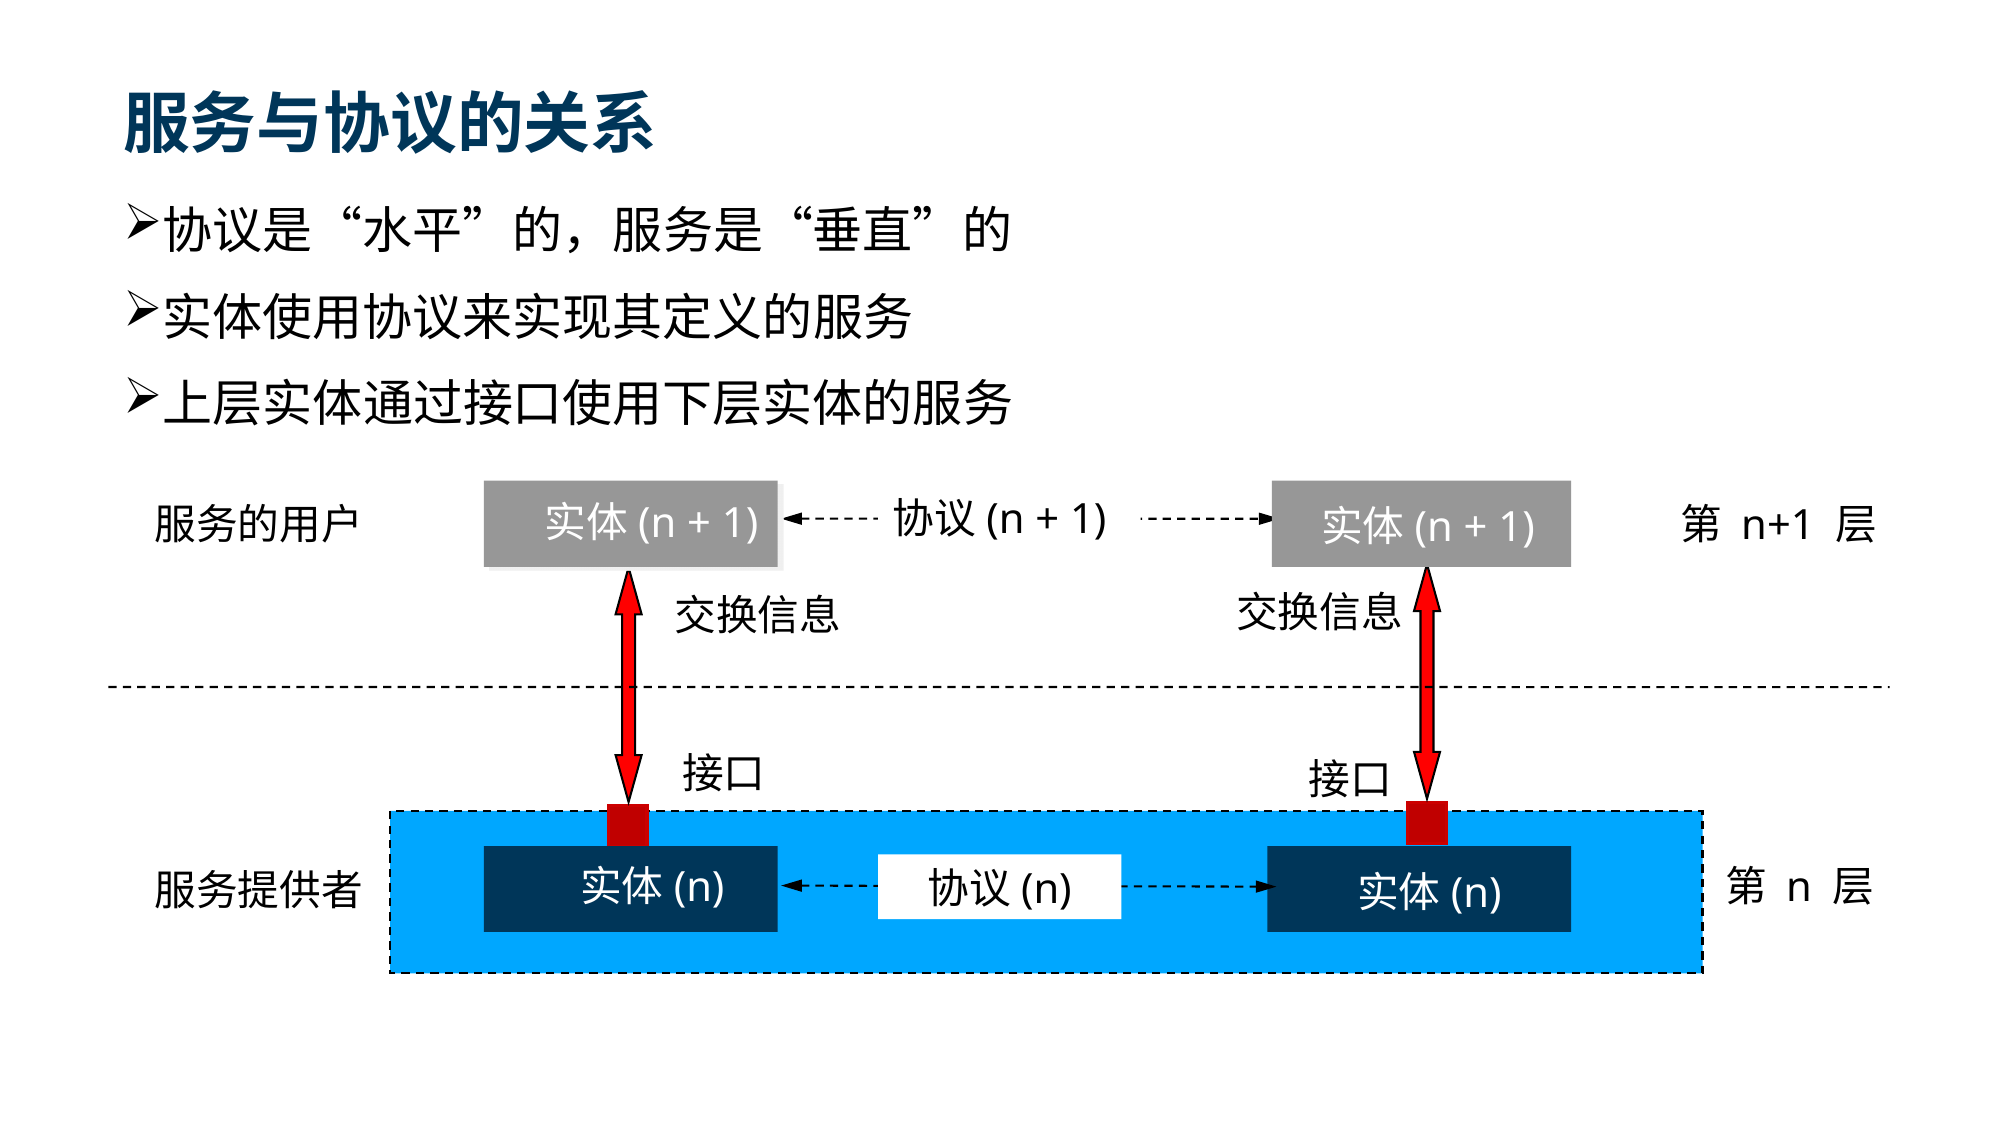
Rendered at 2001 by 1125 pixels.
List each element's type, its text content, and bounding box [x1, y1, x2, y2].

text_box [1407, 802, 1447, 844]
text_box 交换信息 [1221, 578, 1419, 643]
text_box 第 n+1 层 [1665, 490, 1893, 556]
text_box 实体(n) [1342, 858, 1517, 924]
list 协议是“水平”的，服务是“垂直”的 实体使用协议来实现其定义的服务 上层实体通过接口使用下层实体的服务 [108, 184, 1890, 502]
text_box [1414, 567, 1441, 799]
text_box 实体(n) [565, 852, 740, 918]
text_box 交换信息 [659, 581, 857, 647]
text_box [784, 512, 807, 525]
text_box [608, 805, 647, 846]
text_box [1257, 512, 1271, 525]
text_box [483, 846, 778, 932]
text_box [390, 810, 1703, 974]
text_box [1255, 880, 1277, 893]
text_box [1271, 480, 1572, 567]
text_box 第 n 层 [1710, 852, 1889, 918]
text_box 协议(n) [878, 854, 1122, 920]
text_box 接口 [1293, 745, 1407, 811]
text_box 实体(n + 1) [1306, 492, 1572, 558]
text_box 接口 [667, 739, 781, 805]
text_box [781, 879, 807, 892]
text_box [483, 480, 778, 567]
text_box 服务的用户 [139, 490, 379, 556]
text_box 服务提供者 [139, 856, 379, 921]
text_box [615, 572, 642, 803]
text_box [1267, 846, 1572, 932]
text_box 协议(n + 1) [878, 484, 1141, 549]
title 服务与协议的关系 [108, 0, 1890, 169]
text_box 实体(n + 1) [529, 488, 774, 554]
